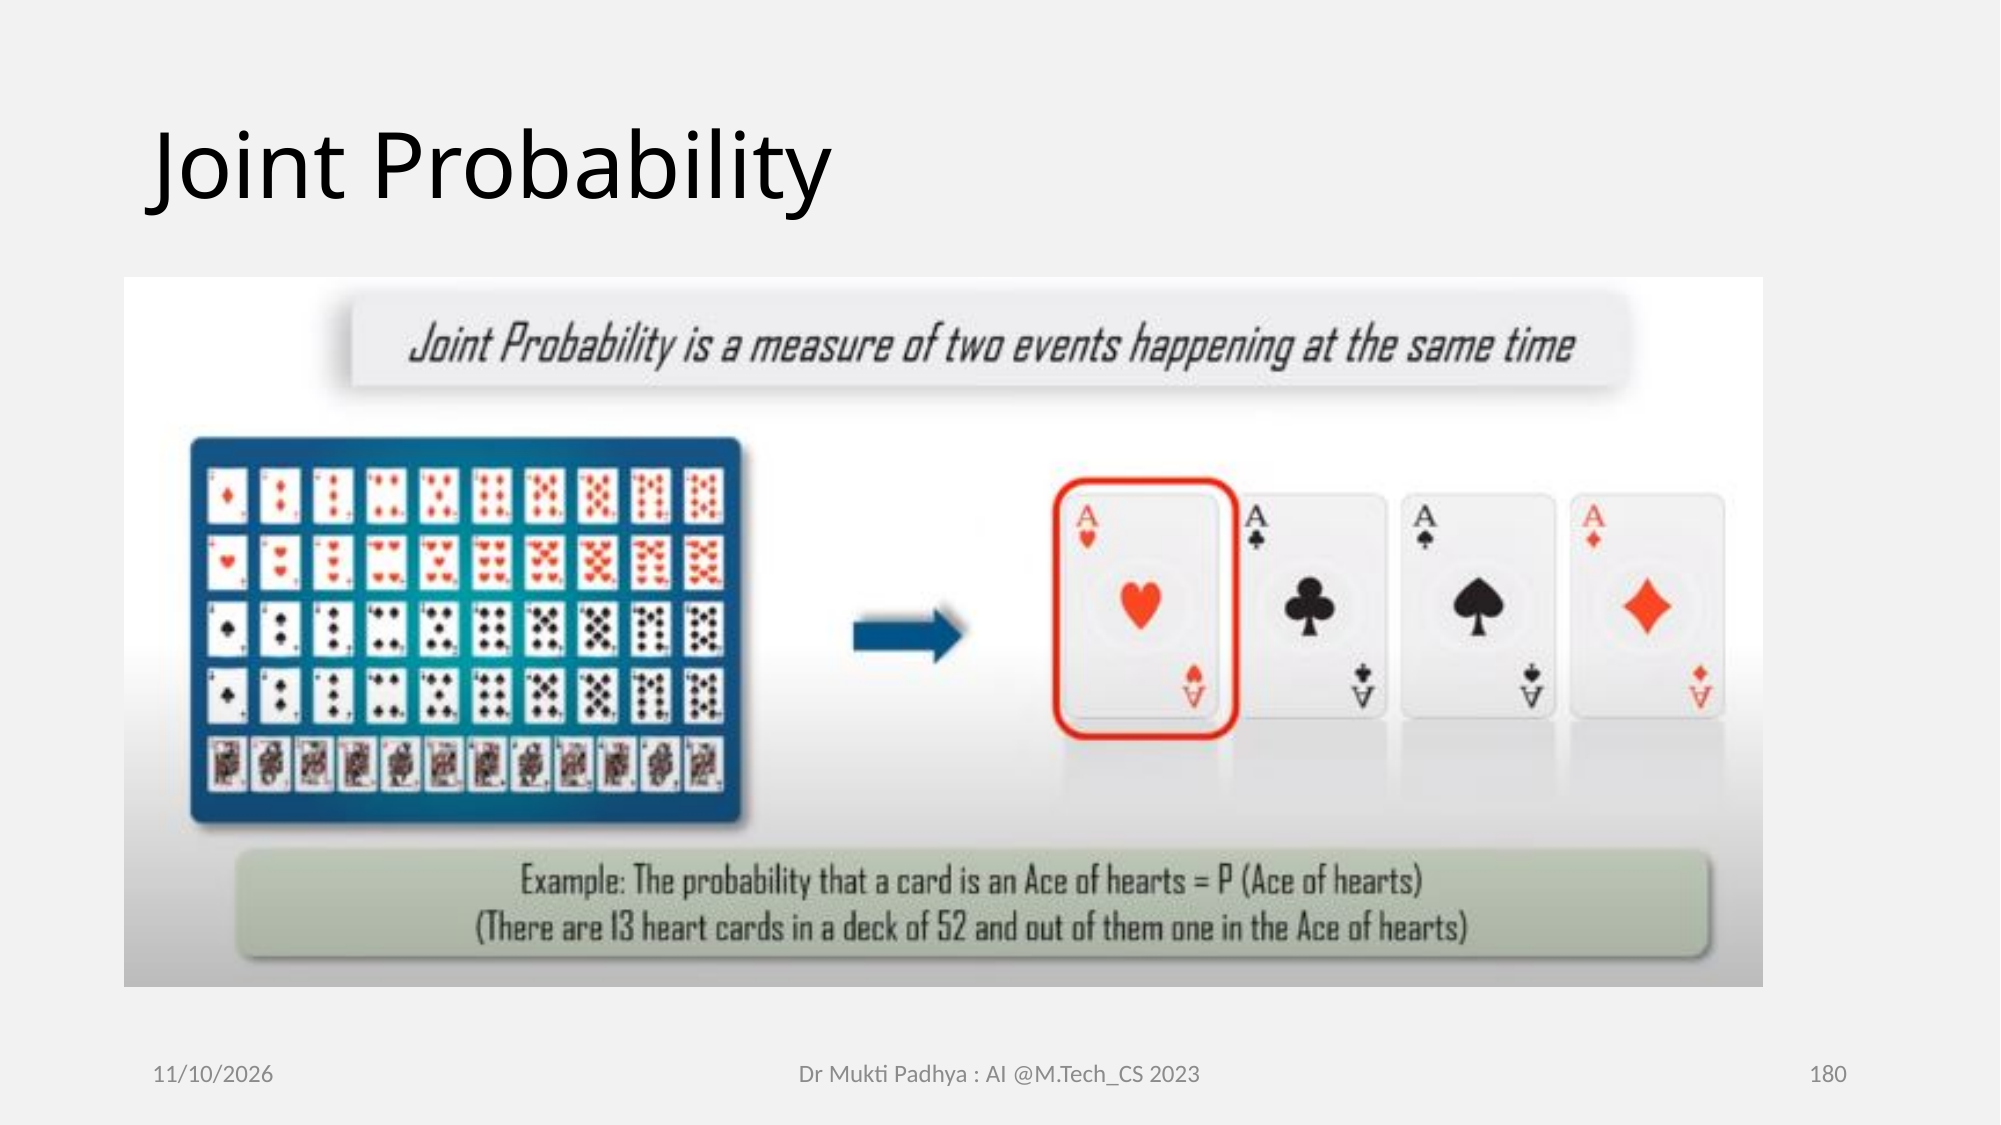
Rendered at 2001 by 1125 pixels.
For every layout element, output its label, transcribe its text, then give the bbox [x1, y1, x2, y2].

slide_number 180 [1412, 1042, 1863, 1103]
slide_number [137, 1042, 588, 1103]
footer Dr Mukti Padhya : AI @M.Tech_CS 2023 [662, 1042, 1338, 1103]
title Joint Probability [137, 59, 1863, 278]
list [124, 277, 1763, 987]
